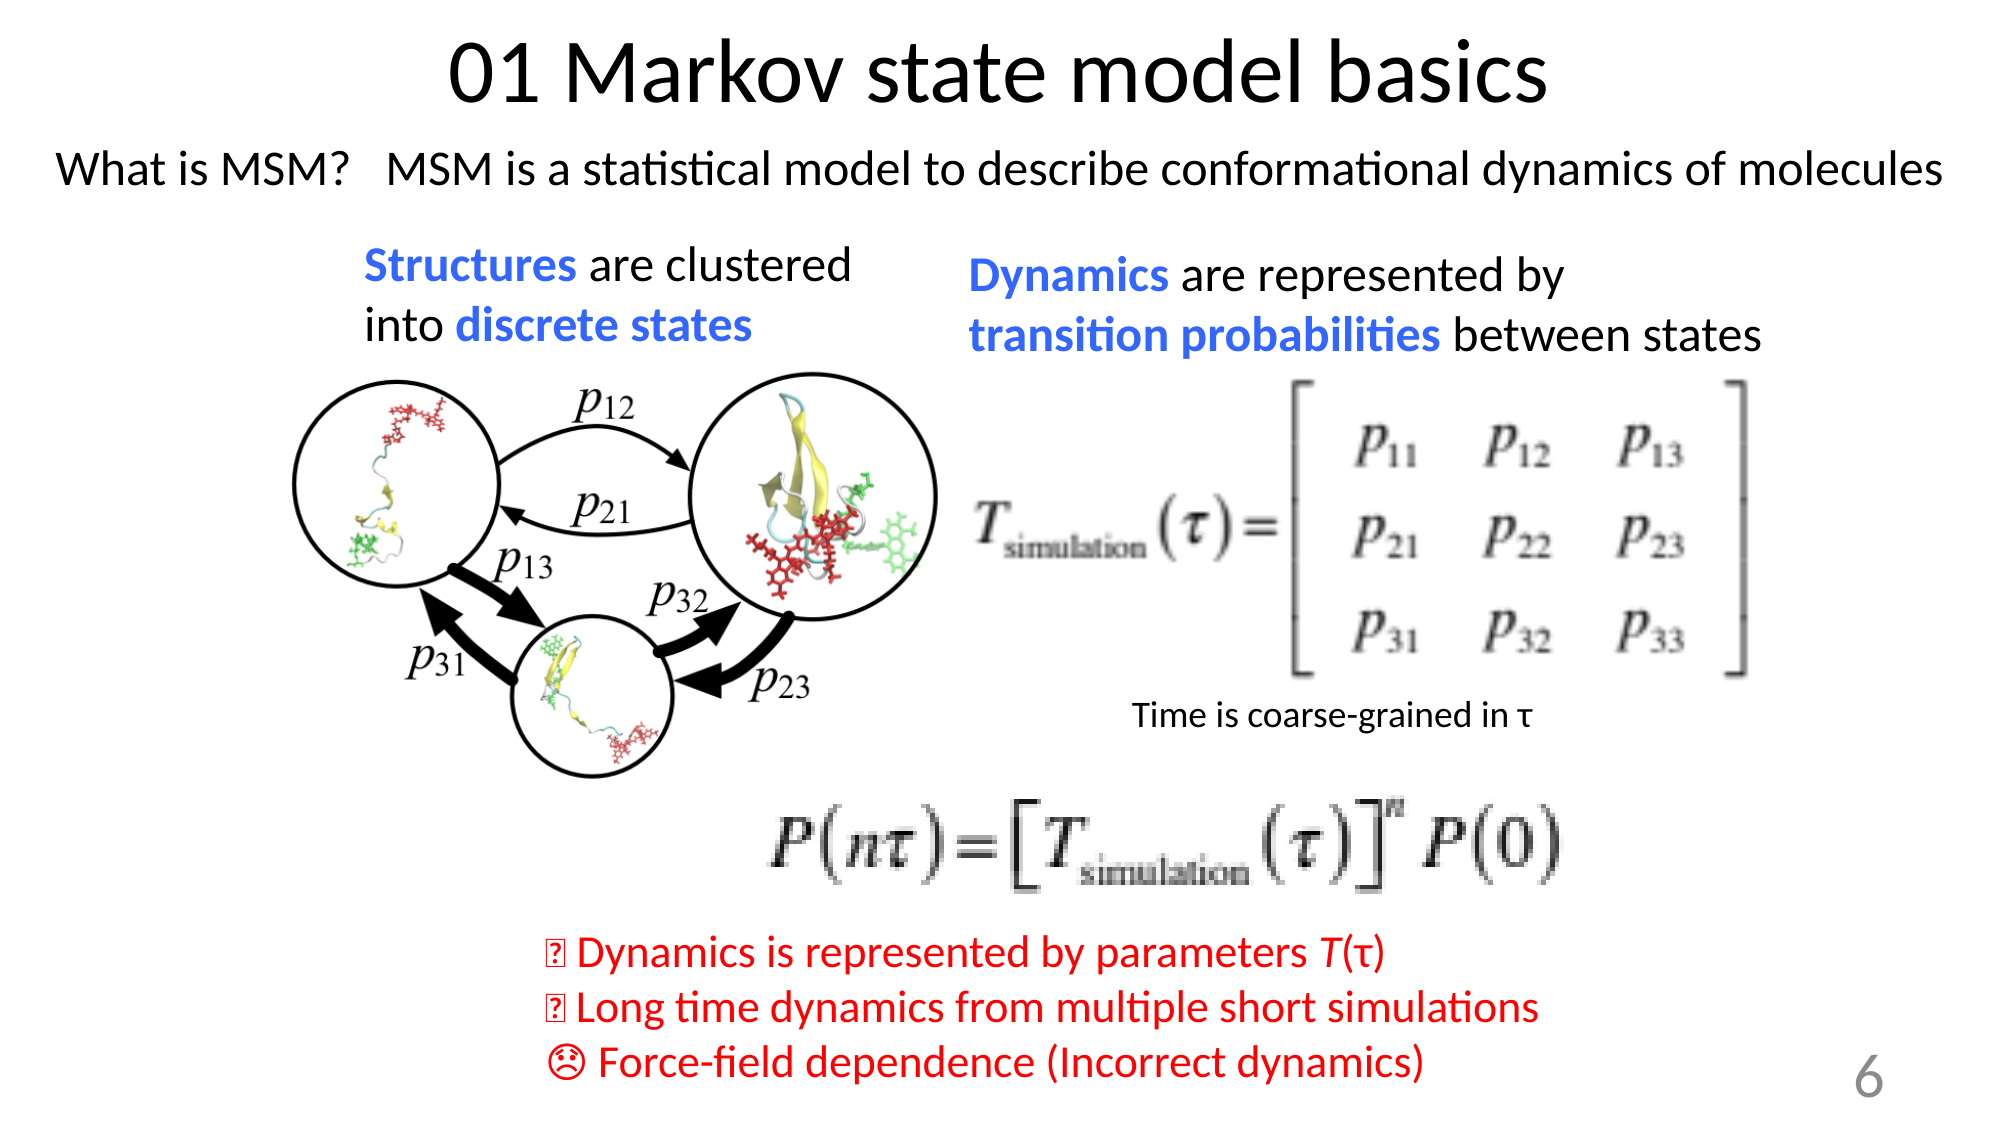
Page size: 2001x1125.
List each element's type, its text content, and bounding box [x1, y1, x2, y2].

text_box Time is coarse-grained in τ [1117, 698, 1548, 743]
text_box What is MSM? MSM is a statistical model to describe conformational dynamics of molecules [40, 127, 1960, 203]
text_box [280, 338, 948, 787]
text_box 🤗 Dynamics is represented by parameters T(τ) 🤗 Long time dynamics from multiple short simulations 😞 Force-field dependence (Incorrect dynamics) [530, 914, 1625, 1094]
text_box Dynamics are represented by transition probabilities between states [953, 234, 1778, 370]
text_box Structures are clustered into discrete states [349, 223, 879, 336]
slide_number 6 [1433, 1042, 1900, 1103]
title 01 Markov state model basics [99, 0, 1900, 127]
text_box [757, 768, 1565, 904]
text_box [967, 370, 1757, 689]
